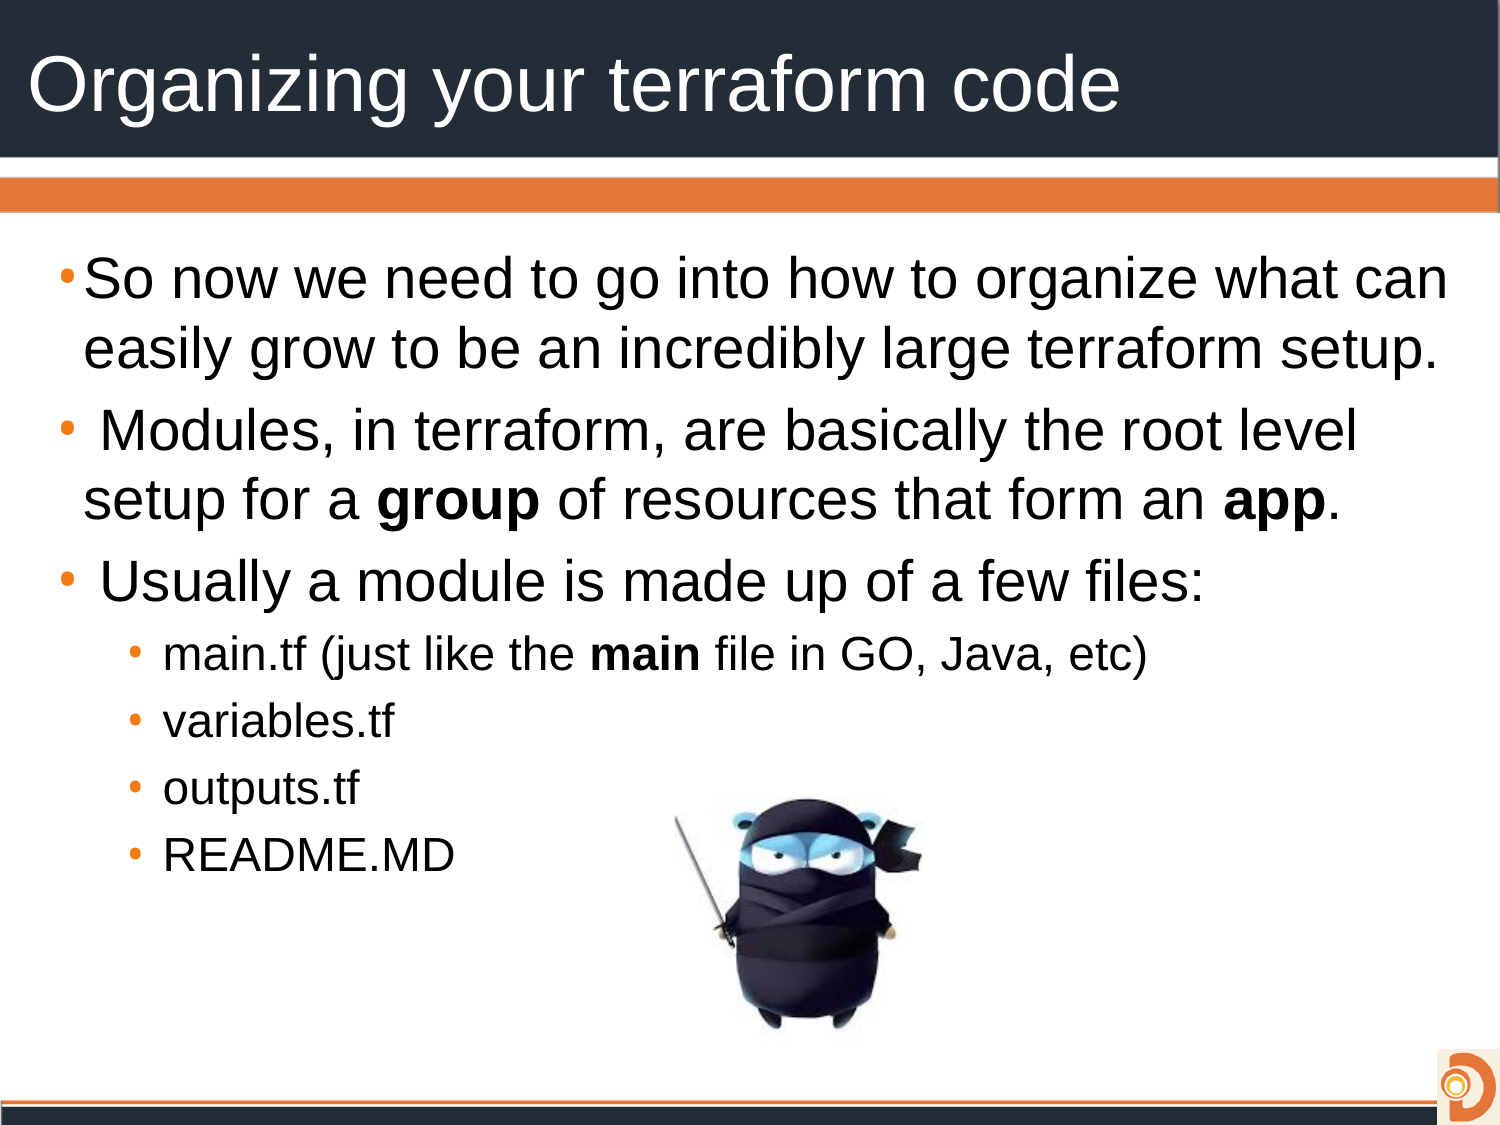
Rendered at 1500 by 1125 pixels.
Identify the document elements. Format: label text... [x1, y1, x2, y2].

picture [2, 697, 1500, 1125]
title Organizing your terraform code [12, 24, 1488, 136]
picture [0, 0, 1500, 213]
list So now we need to go into how to organize what can easily grow to be an incredibly large terraform setup. Modules, in terraform, are basically the root level setup for a group of resources that form an app. Usually a module is made up of a few files: main.tf (just like the main file in GO, Java, etc) variables.tf outputs.tf README.MD [12, 224, 1488, 1050]
